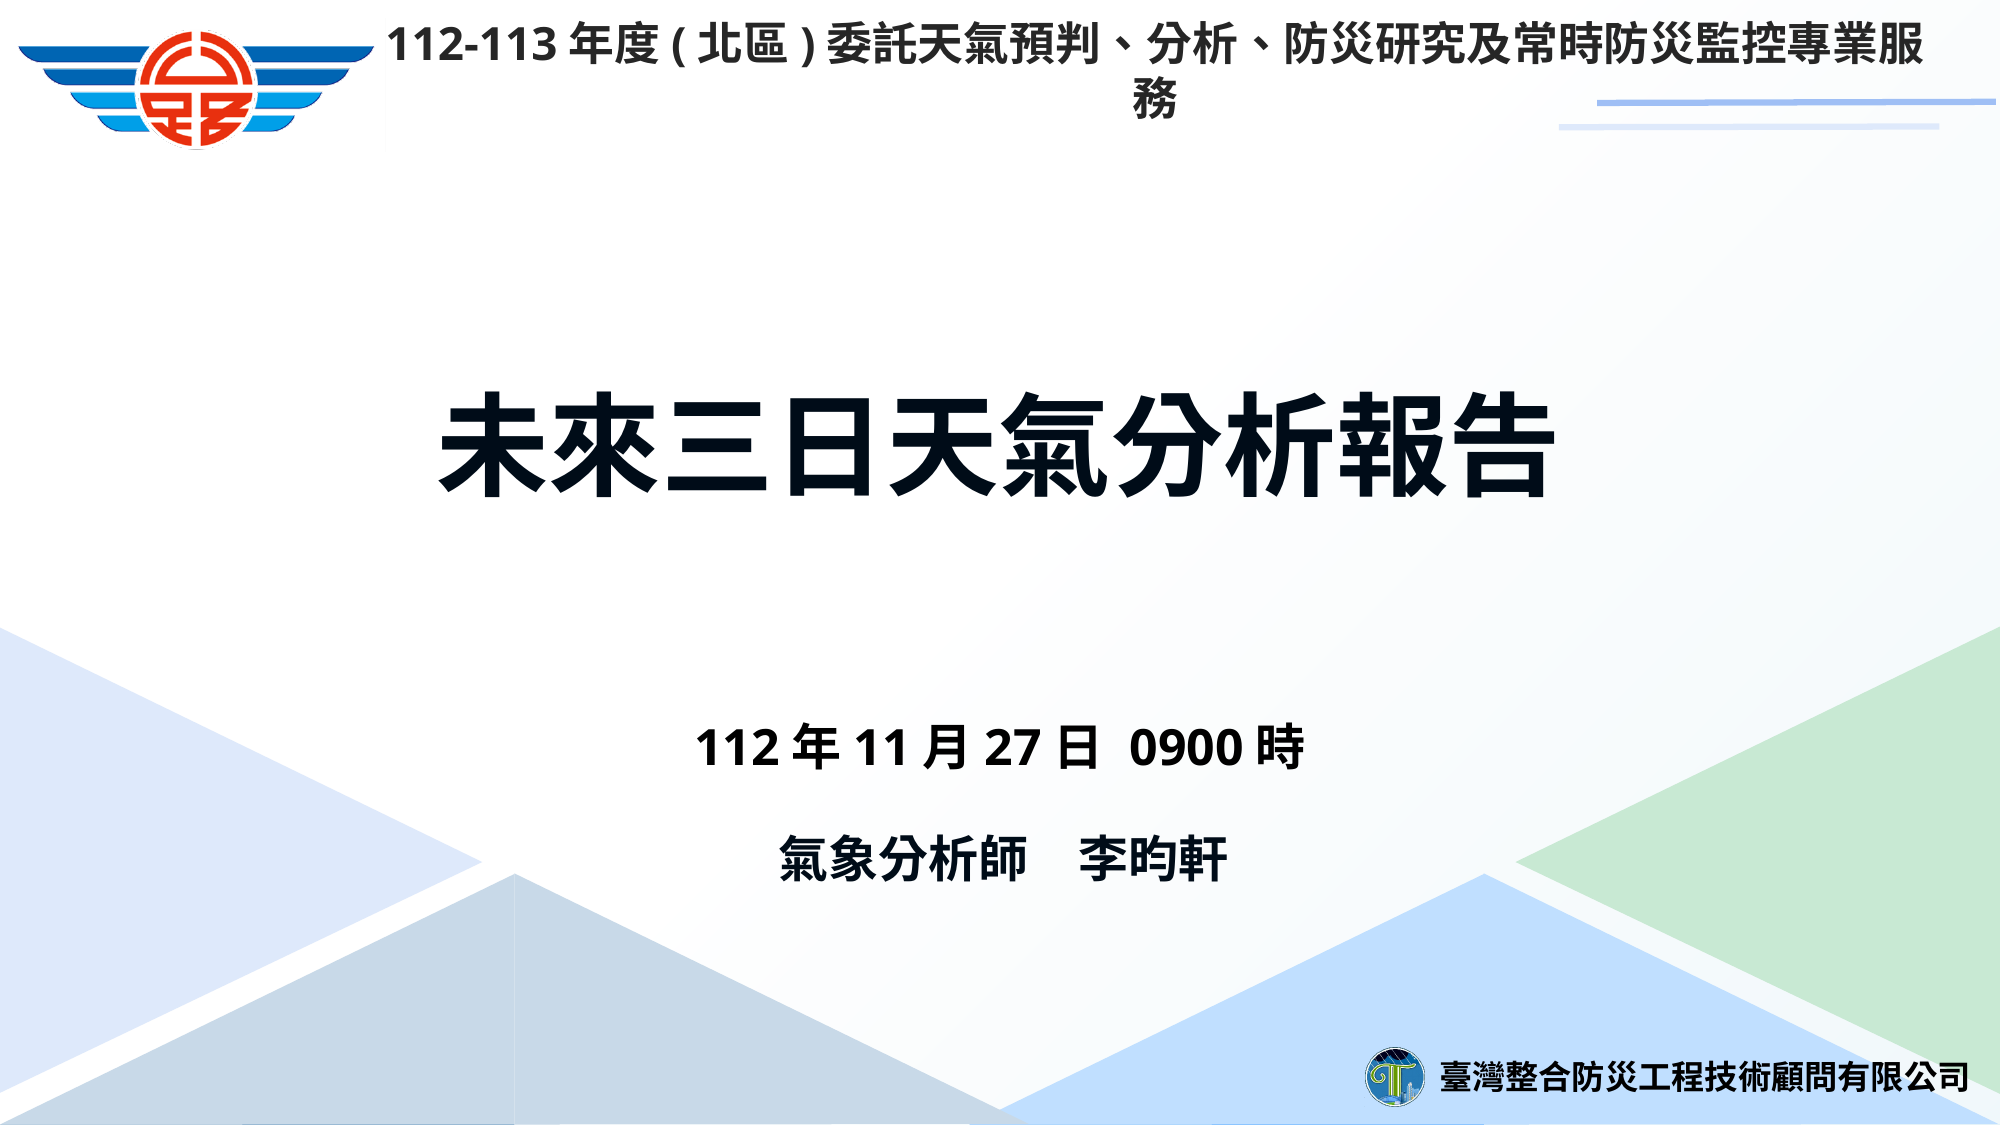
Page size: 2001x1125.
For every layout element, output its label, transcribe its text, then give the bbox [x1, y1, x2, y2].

picture [1364, 1047, 1425, 1107]
text_box 112年11月27日 0900時 [621, 708, 1378, 784]
picture [5, 18, 386, 152]
text_box 氣象分析師 李昀軒 [646, 797, 1351, 912]
list 未來三日天氣分析報告 [0, 176, 1998, 709]
